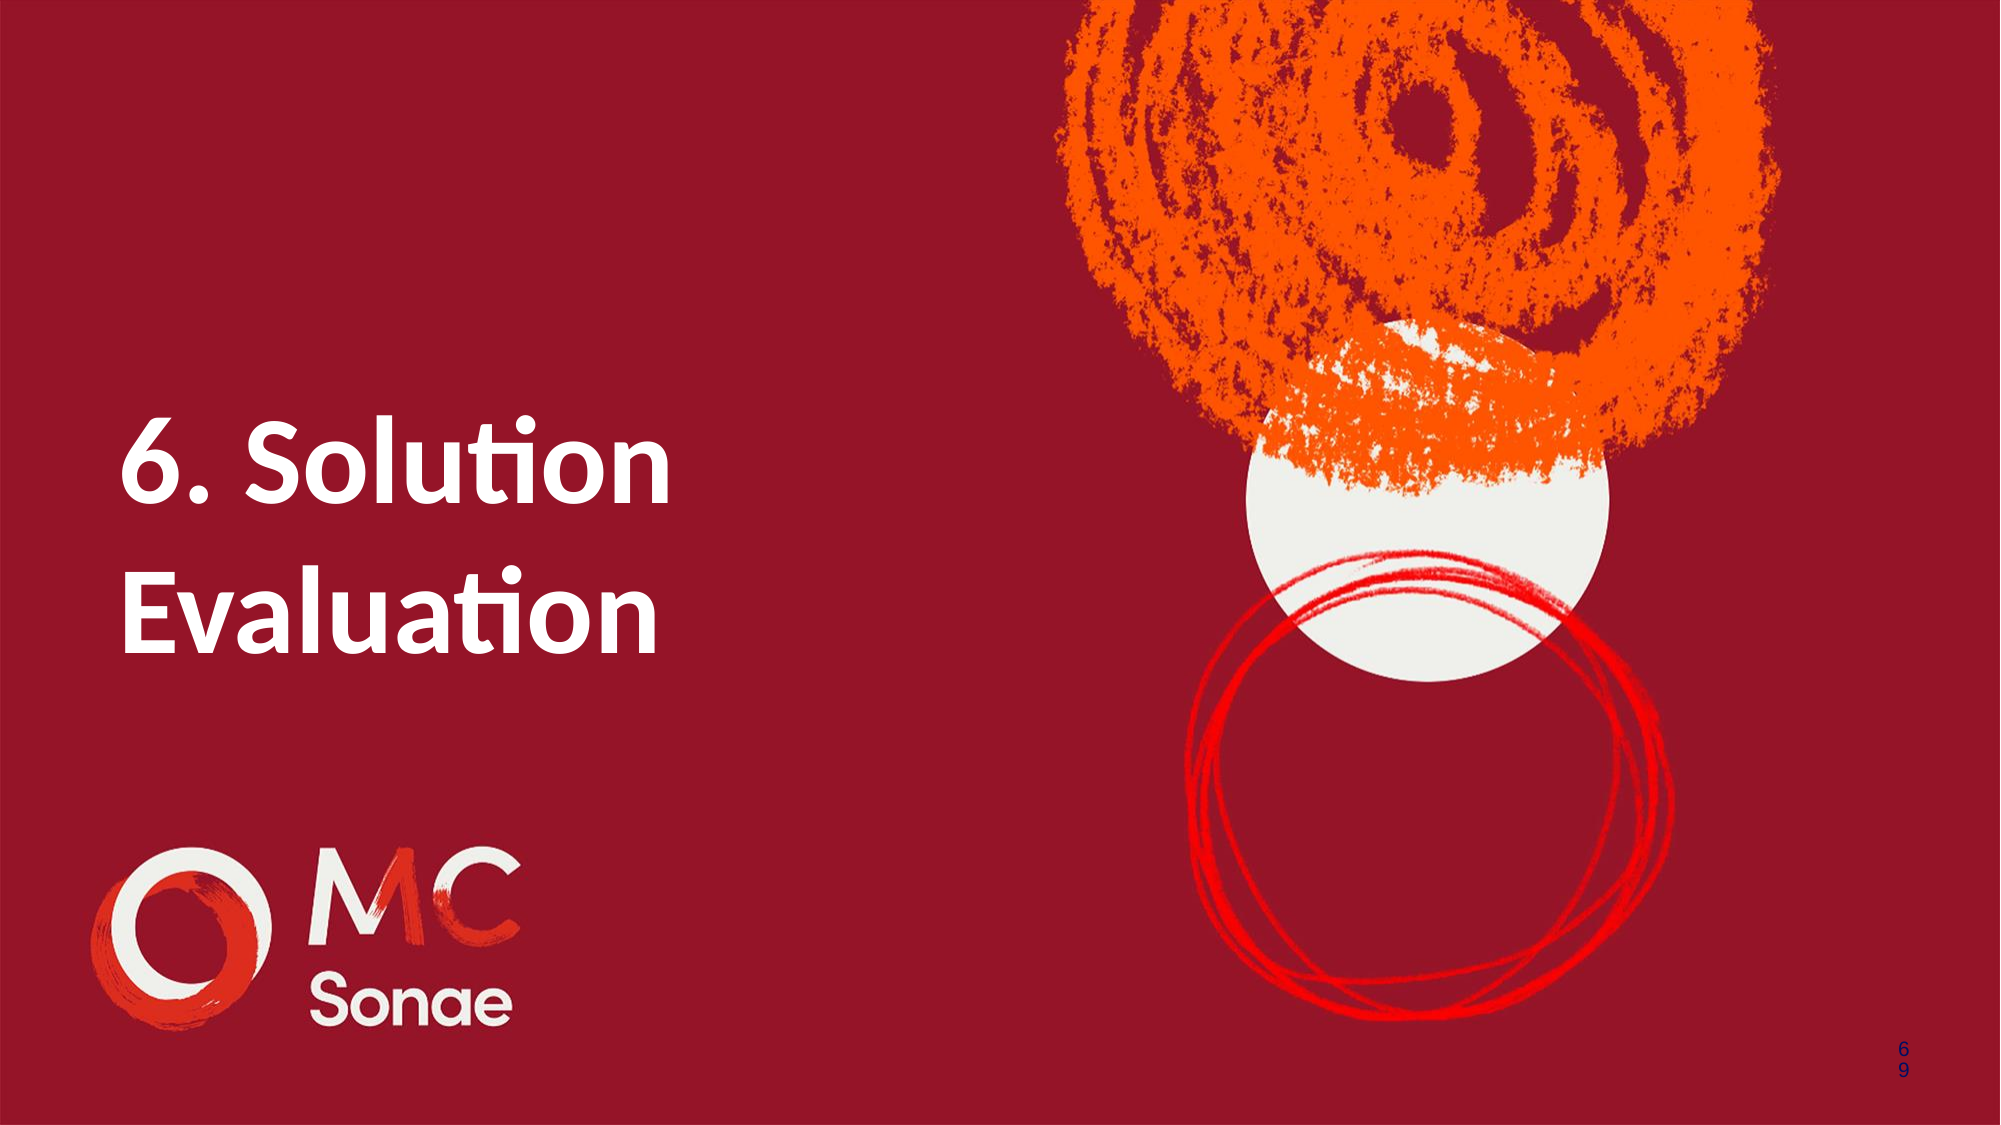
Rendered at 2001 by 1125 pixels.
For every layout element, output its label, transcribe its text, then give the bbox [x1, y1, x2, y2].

text_box ‹#› [1891, 1035, 1916, 1061]
title 6. Solution Evaluation [116, 376, 857, 679]
picture [0, 0, 2000, 1125]
